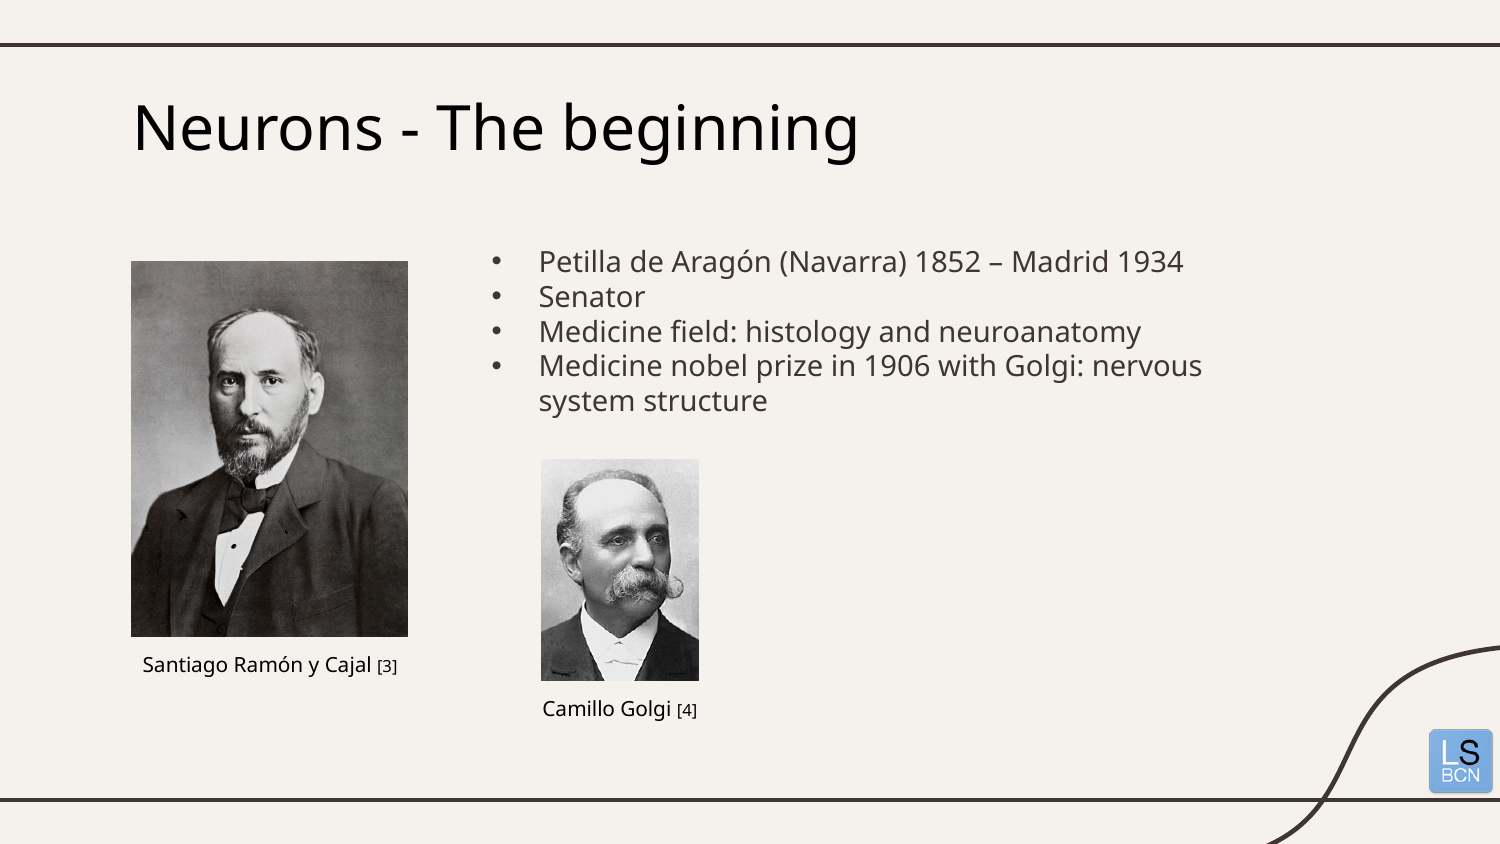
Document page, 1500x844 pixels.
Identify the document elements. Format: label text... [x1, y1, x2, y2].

subtitle Petilla de Aragón (Navarra) 1852 – Madrid 1934 Senator Medicine field: histology and neuroanatomy Medicine nobel prize in 1906 with Golgi: nervous system structure [476, 227, 1318, 761]
picture [131, 260, 408, 637]
text_box Santiago Ramón y Cajal [3] [116, 636, 424, 681]
text_box Camillo Golgi [4] [466, 680, 773, 726]
picture [541, 459, 699, 681]
title Neurons - The beginning [116, 72, 1278, 167]
picture [1421, 721, 1500, 801]
